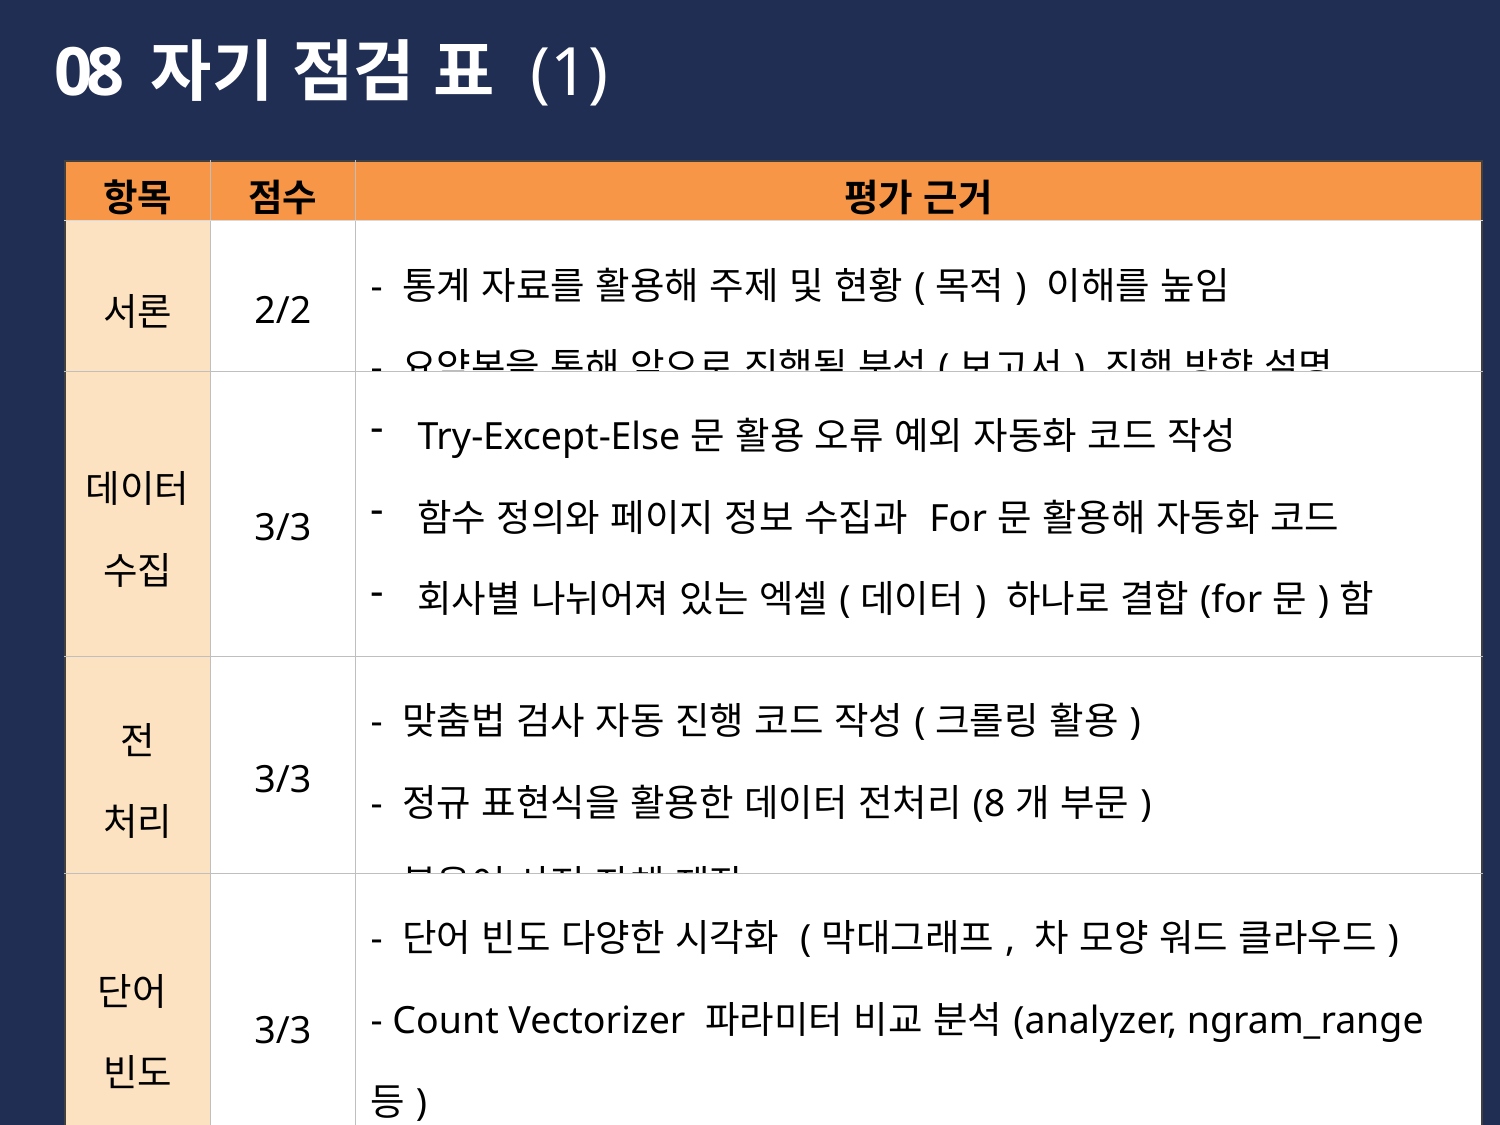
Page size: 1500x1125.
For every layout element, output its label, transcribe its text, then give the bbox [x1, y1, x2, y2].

table_cell 3/3 [211, 874, 355, 1125]
table_cell Try-Except-Else문 활용 오류 예외 자동화 코드 작성 함수 정의와 페이지 정보 수집과 For문 활용해 자동화 코드 회사별 나뉘어져 있는 엑셀(데이터) 하나로 결합(for문)함 데이터 수집 진행상황 표시 및 수집 완료 시 자동 엑셀 저장 [356, 372, 1481, 656]
table_cell - 단어 빈도 다양한 시각화 (막대그래프, 차 모양 워드 클라우드) - Count Vectorizer 파라미터 비교 분석(analyzer, ngram_range 등) - Hashing Vectorizer 활용 도전 [356, 874, 1481, 1125]
table_header 점수 [211, 162, 355, 220]
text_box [39, 21, 656, 118]
table_cell 3/3 [211, 657, 355, 873]
table_cell 3/3 [211, 372, 355, 656]
table_cell - 통계 자료를 활용해 주제 및 현황(목적) 이해를 높임 - 요약본을 통해 앞으로 진행될 분석(보고서) 진행 방향 설명 [356, 221, 1481, 371]
table_cell - 맞춤법 검사 자동 진행 코드 작성(크롤링 활용) - 정규 표현식을 활용한 데이터 전처리(8개 부문) - 불용어 사전 자체 제작 [356, 657, 1481, 873]
table_cell 데이터 수집 [66, 372, 210, 656]
table_cell 서론 [66, 221, 210, 371]
table_cell 단어 빈도 [66, 874, 210, 1125]
table_cell 2/2 [211, 221, 355, 371]
table_header 평가 근거 [356, 162, 1481, 220]
table_header 항목 [66, 162, 210, 220]
table_cell 전 처리 [66, 657, 210, 873]
